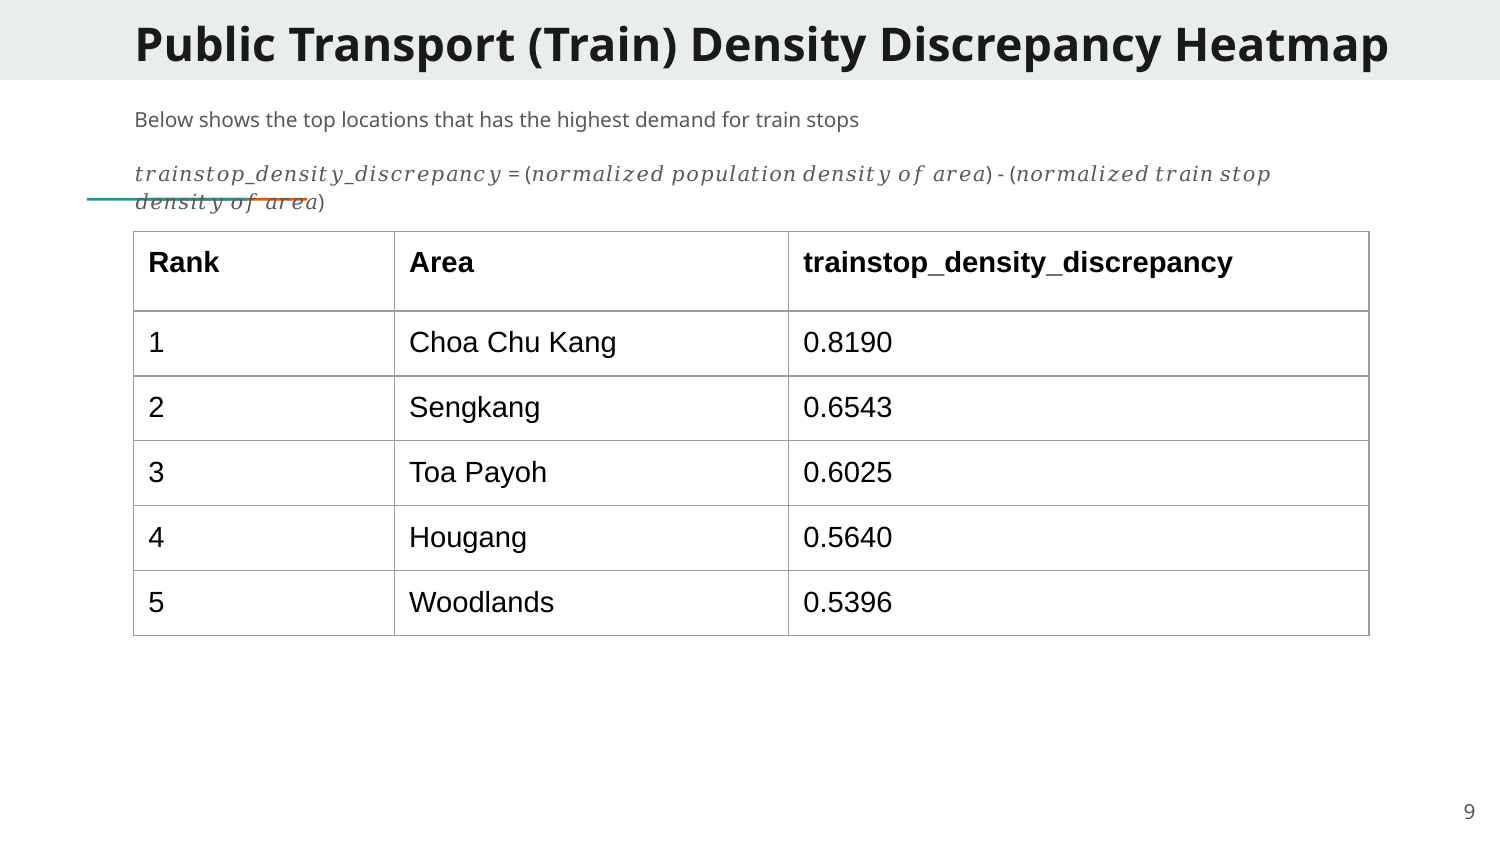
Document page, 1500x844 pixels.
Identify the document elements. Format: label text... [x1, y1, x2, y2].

table_header trainstop_density_discrepancy [789, 232, 1368, 310]
table_header Rank [134, 232, 394, 310]
slide_number ‹#› [1400, 779, 1491, 844]
text_box [128, 231, 1390, 778]
table_cell Sengkang [395, 377, 788, 440]
table_cell 0.6543 [789, 377, 1368, 440]
table_cell 1 [134, 312, 394, 375]
table_cell Toa Payoh [395, 441, 788, 505]
table_cell 2 [134, 377, 394, 440]
table_cell Woodlands [395, 571, 788, 635]
table_cell 5 [134, 571, 394, 635]
table_cell 0.8190 [789, 312, 1368, 375]
table_cell 0.5640 [789, 506, 1368, 570]
table_cell 4 [134, 506, 394, 570]
table_cell 0.6025 [789, 441, 1368, 505]
table_cell Hougang [395, 506, 788, 570]
title Public Transport (Train) Density Discrepancy Heatmap [119, 0, 1418, 88]
table_cell Choa Chu Kang [395, 312, 788, 375]
table_cell 0.5396 [789, 571, 1368, 635]
table_header Area [395, 232, 788, 310]
table_cell 3 [134, 441, 394, 505]
list Below shows the top locations that has the highest demand for train stops 𝑡𝑟𝑎𝑖𝑛𝑠𝑡𝑜𝑝_𝑑𝑒𝑛𝑠𝑖𝑡𝑦_𝑑𝑖𝑠𝑐𝑟𝑒𝑝𝑎𝑛𝑐𝑦 = (𝑛𝑜𝑟𝑚𝑎𝑙𝑖𝑧𝑒𝑑 𝑝𝑜𝑝𝑢𝑙𝑎𝑡𝑖𝑜𝑛 𝑑𝑒𝑛𝑠𝑖𝑡𝑦 𝑜𝑓 𝑎𝑟𝑒𝑎) - (𝑛𝑜𝑟𝑚𝑎𝑙𝑖𝑧𝑒𝑑 𝑡𝑟𝑎𝑖𝑛 𝑠𝑡𝑜𝑝 𝑑𝑒𝑛𝑠𝑖𝑡𝑦 𝑜𝑓 𝑎𝑟𝑒𝑎) [119, 87, 1381, 593]
